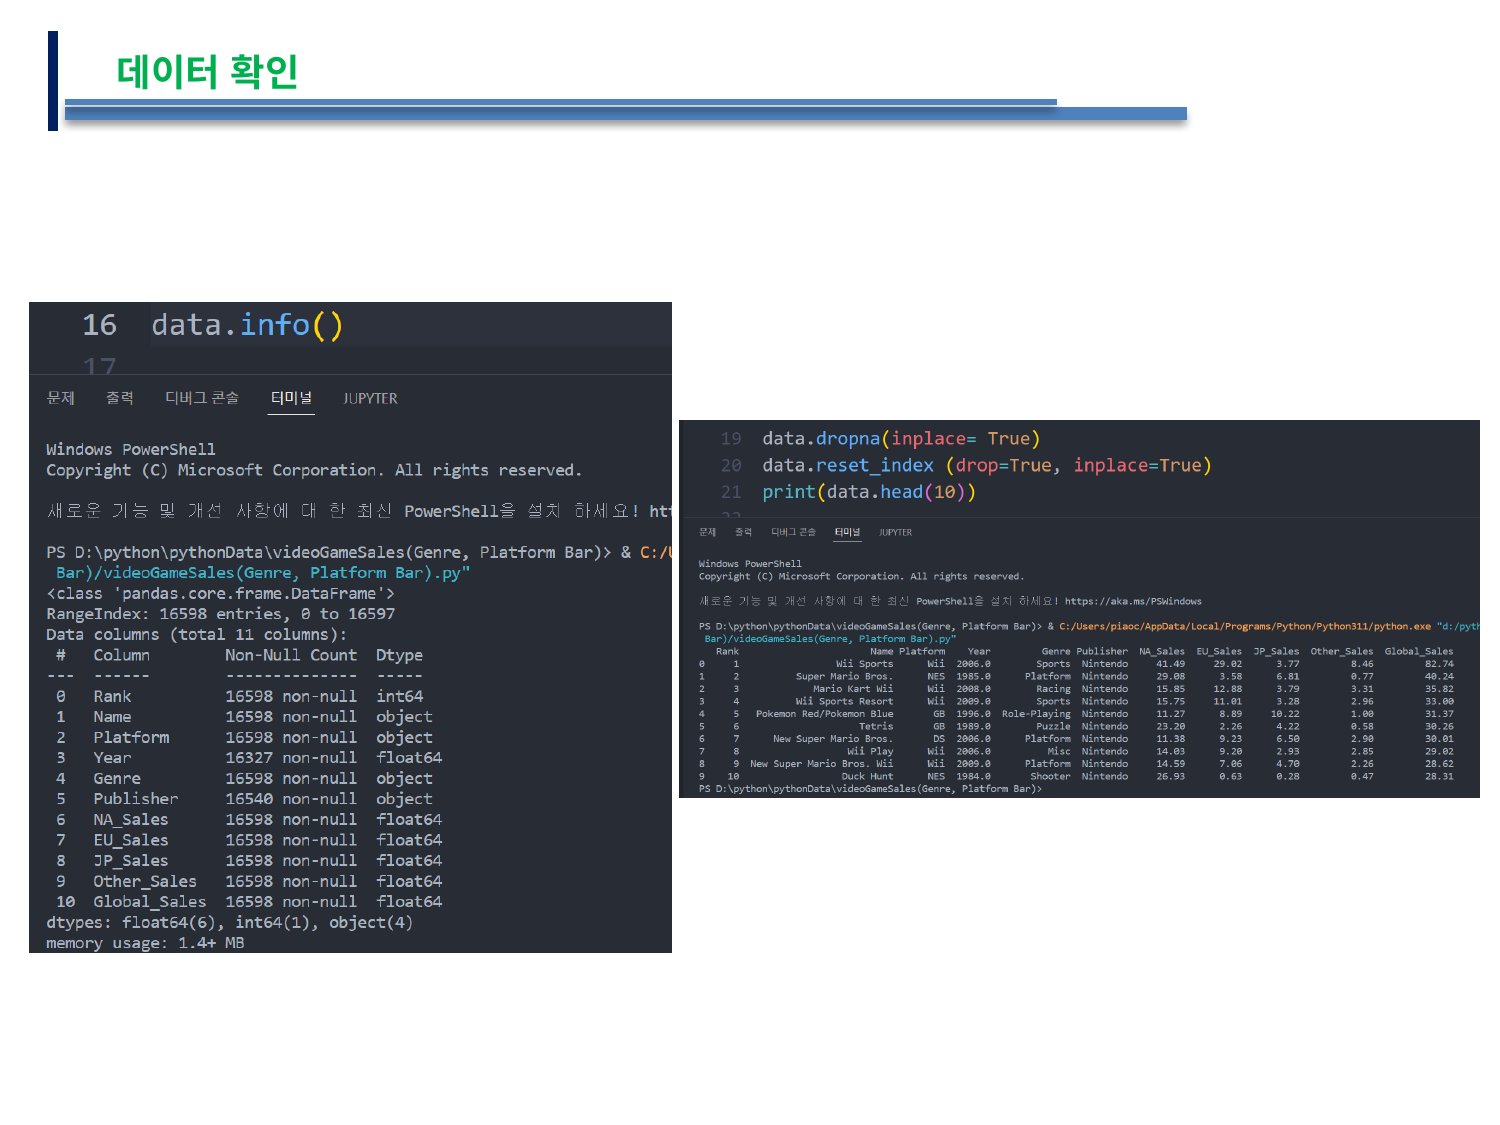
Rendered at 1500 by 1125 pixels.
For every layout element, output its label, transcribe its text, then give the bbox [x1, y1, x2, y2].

picture [29, 302, 672, 953]
text_box 데이터 확인 [84, 41, 315, 101]
picture [678, 420, 1480, 798]
